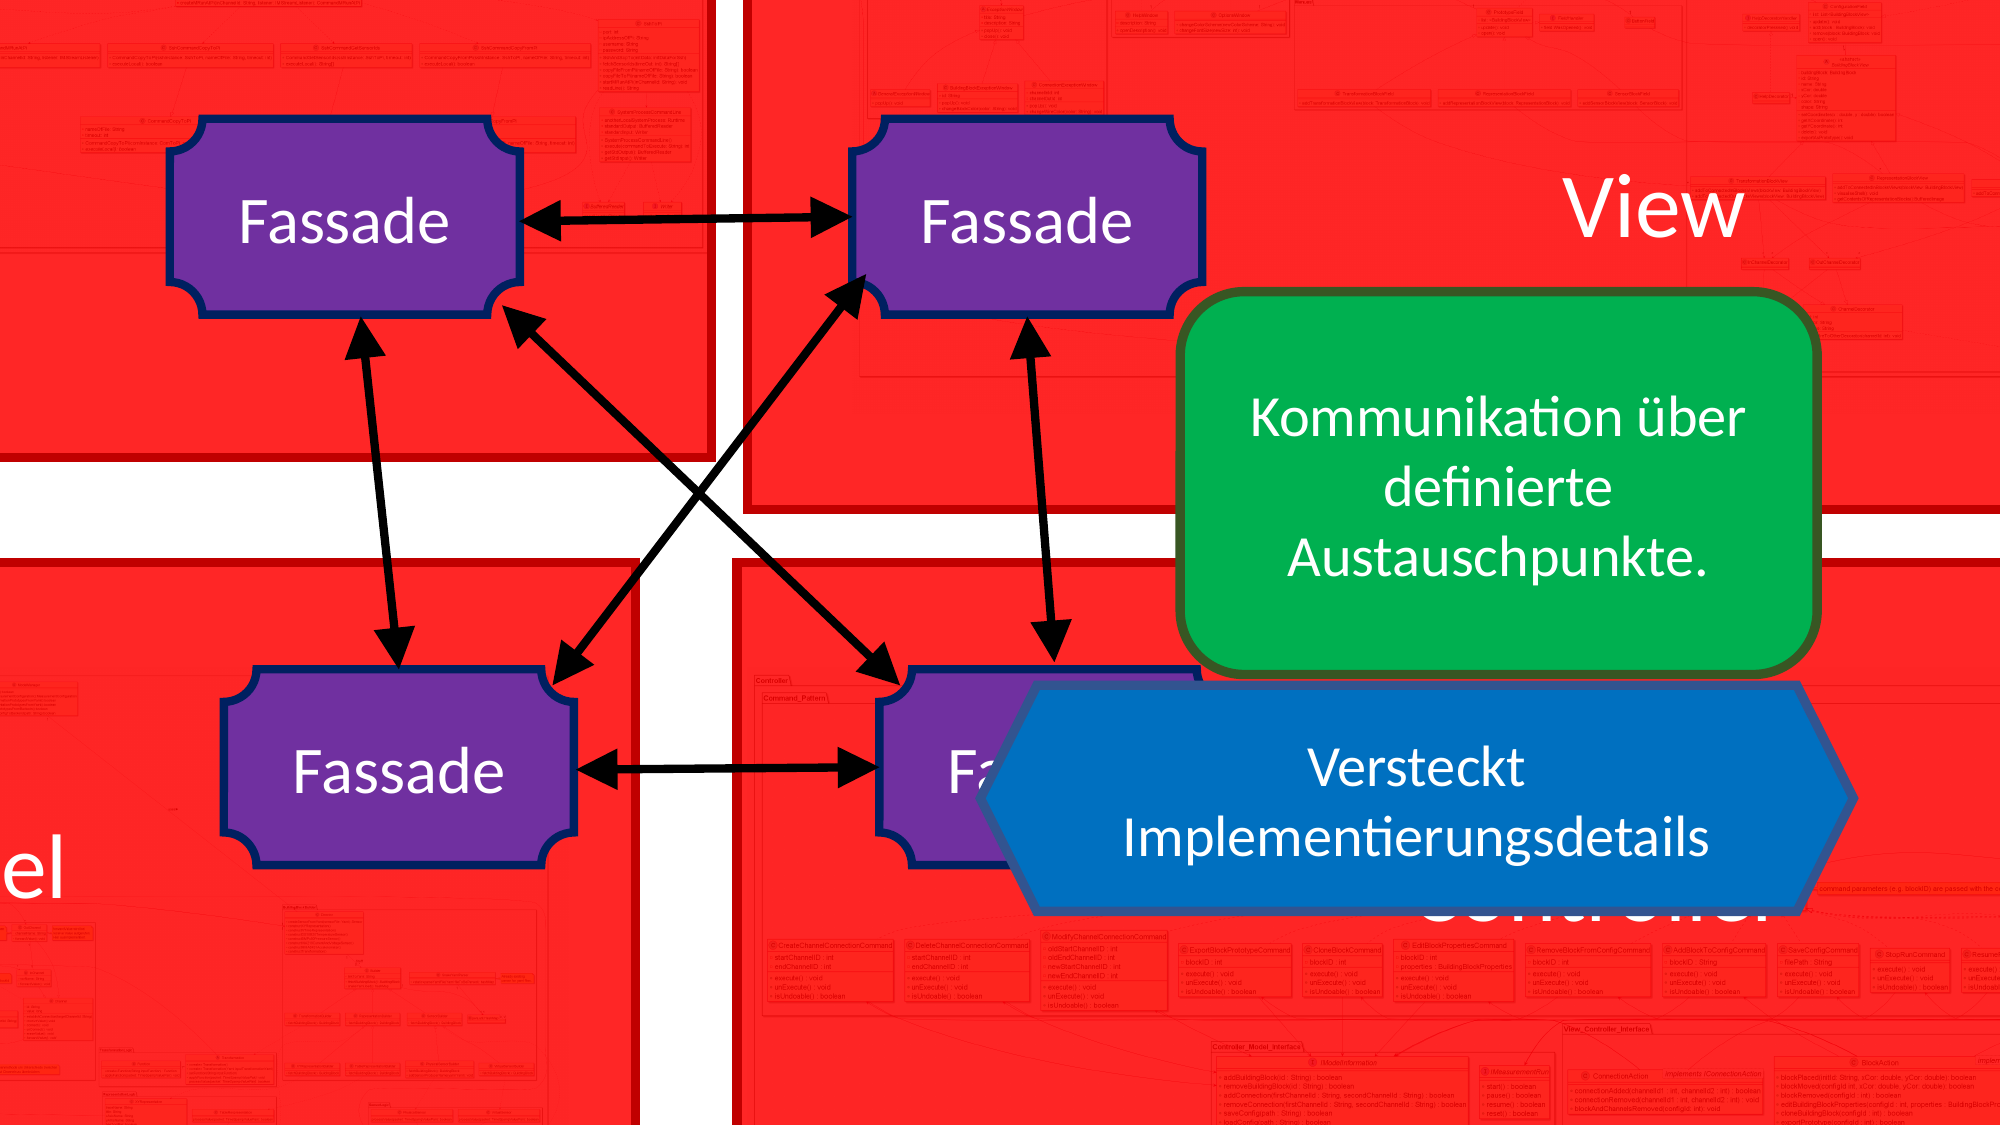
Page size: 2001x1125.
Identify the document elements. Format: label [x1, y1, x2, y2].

text_box [1027, 316, 1055, 663]
text_box [502, 305, 901, 686]
text_box [360, 316, 399, 670]
text_box [0, 0, 2000, 1125]
text_box [519, 216, 853, 222]
text_box [552, 274, 867, 305]
